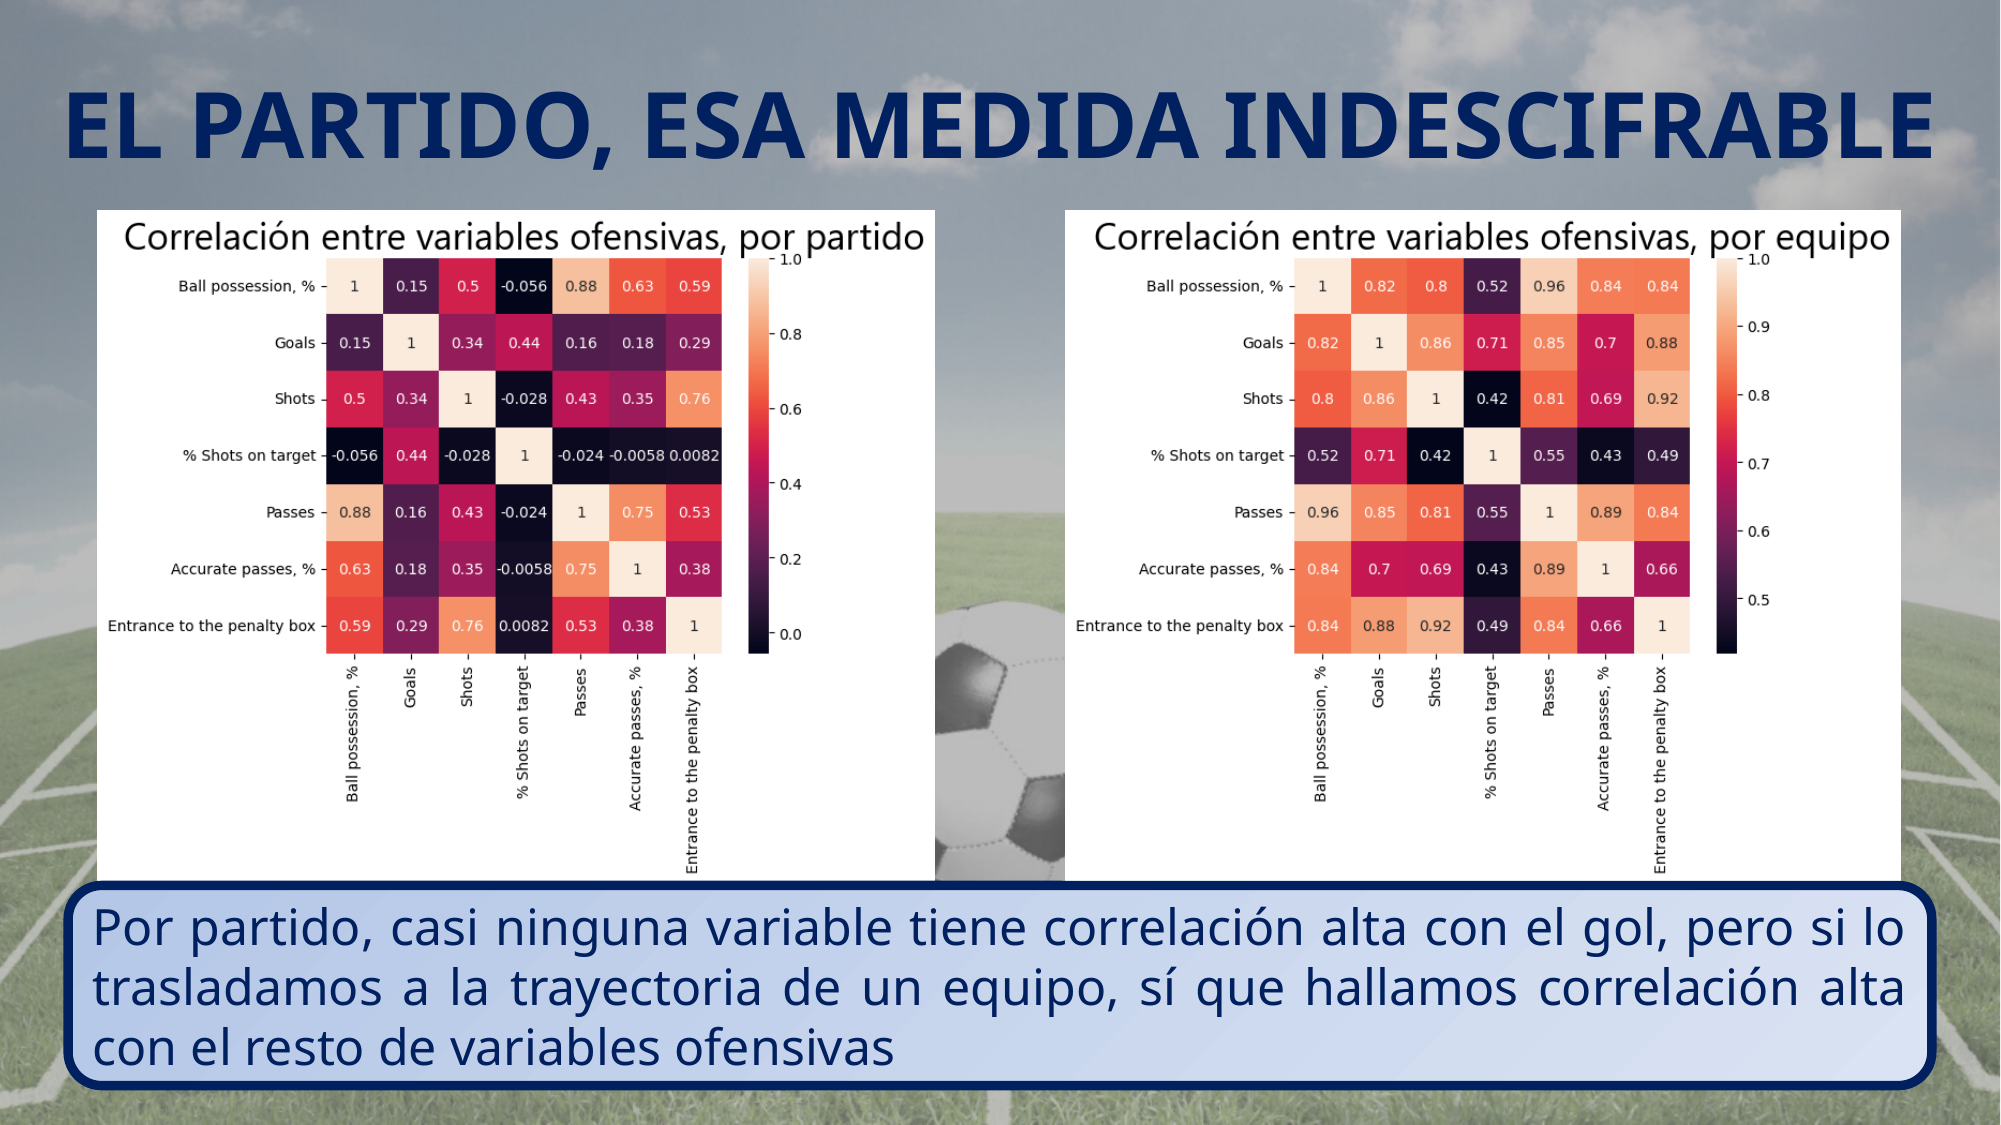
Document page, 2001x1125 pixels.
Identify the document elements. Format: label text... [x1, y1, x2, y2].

text_box Por partido, casi ninguna variable tiene correlación alta con el gol, pero si lo trasladamos a la trayectoria de un equipo, sí que hallamos correlación alta con el resto de variables ofensivas [67, 884, 1933, 1087]
text_box EL PARTIDO, ESA MEDIDA INDESCIFRABLE [43, 59, 1957, 184]
picture [0, 0, 2001, 1125]
